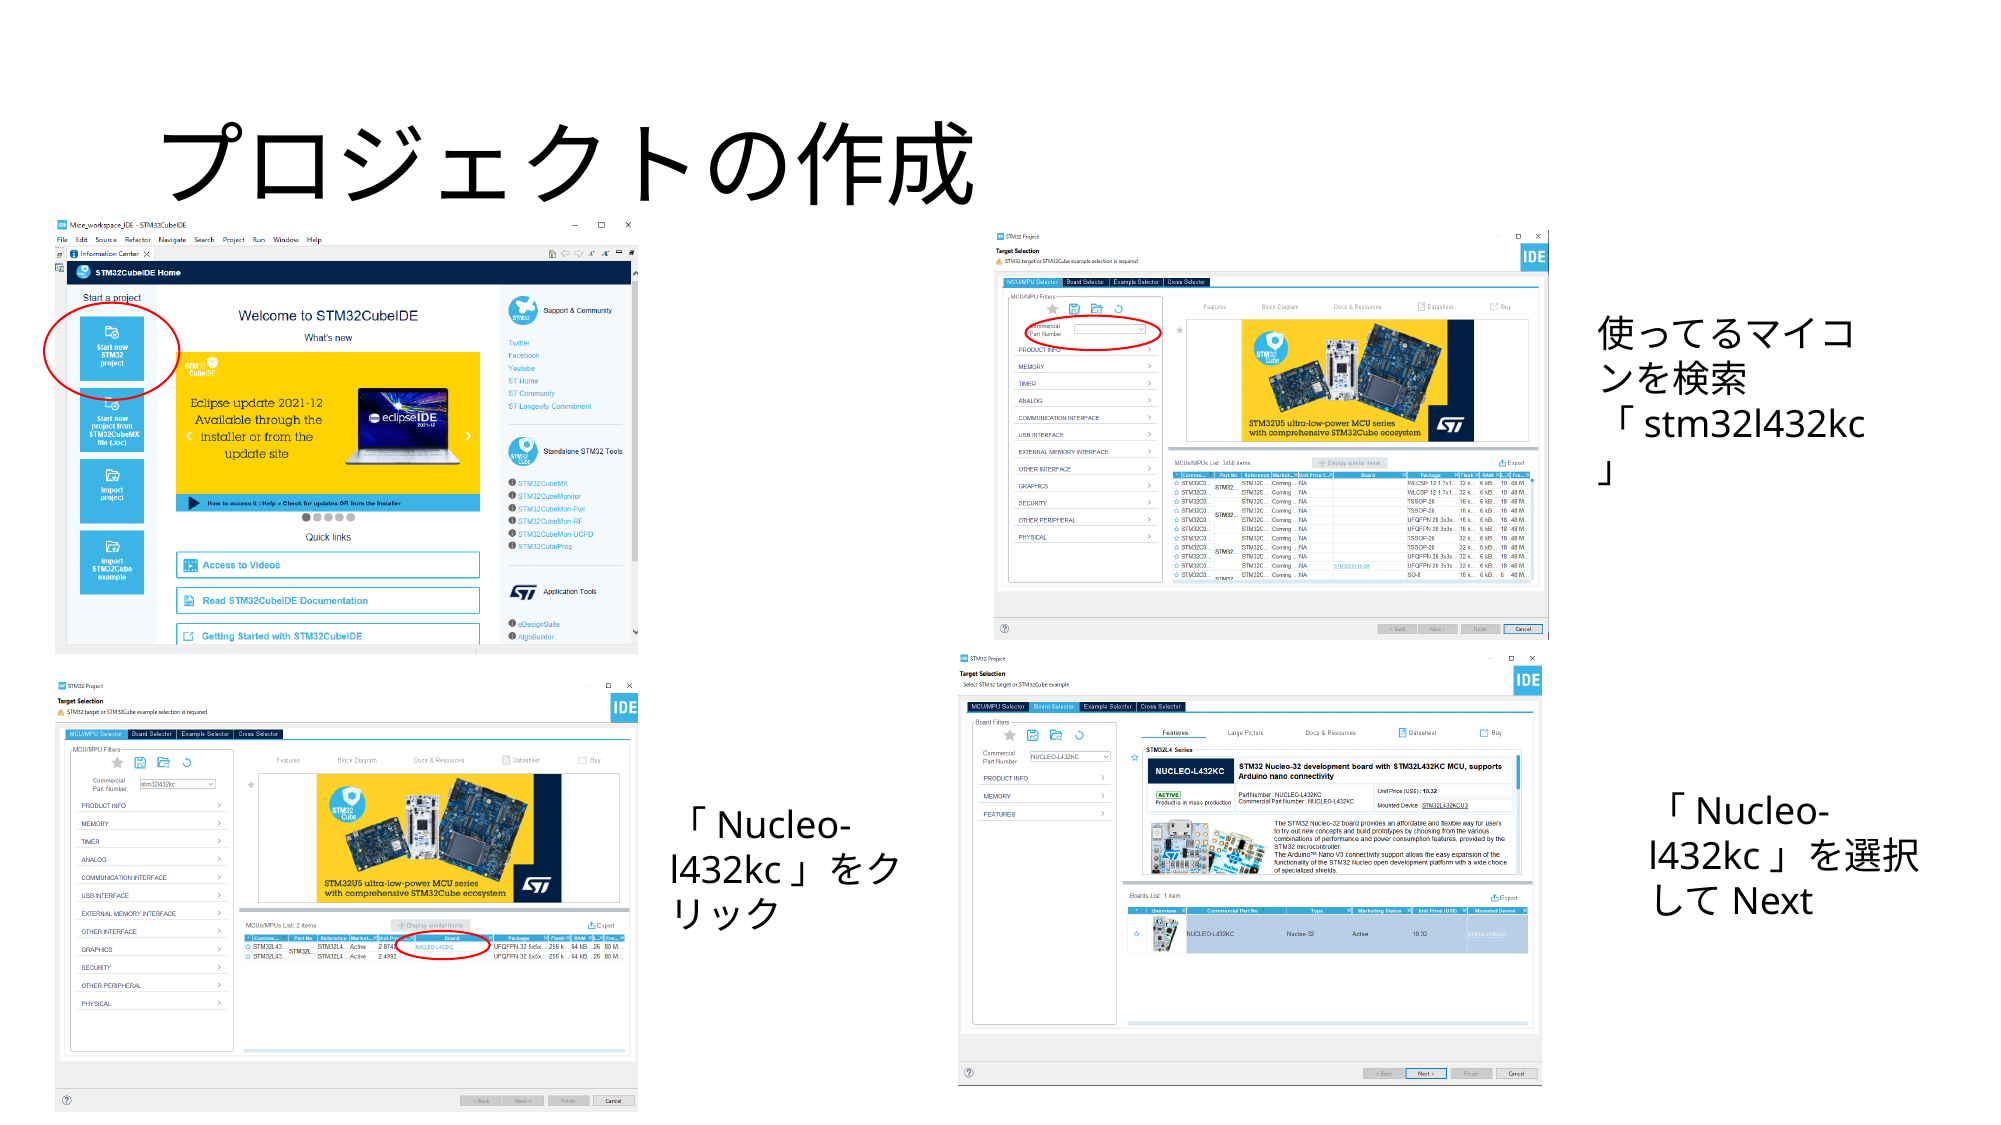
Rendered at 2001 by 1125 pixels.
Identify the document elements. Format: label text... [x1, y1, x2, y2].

picture [55, 679, 638, 1112]
picture [958, 653, 1542, 1086]
text_box 使ってるマイコンを検索 「stm32l432kc」 [1582, 302, 1906, 498]
title プロジェクトの作成 [137, 59, 1863, 278]
text_box 「Nucleo-l432kc」をクリック [654, 793, 958, 944]
picture [994, 230, 1549, 640]
text_box [43, 323, 55, 380]
picture [55, 218, 638, 654]
text_box 「Nucleo-l432kc」を選択してNext [1633, 779, 1957, 930]
